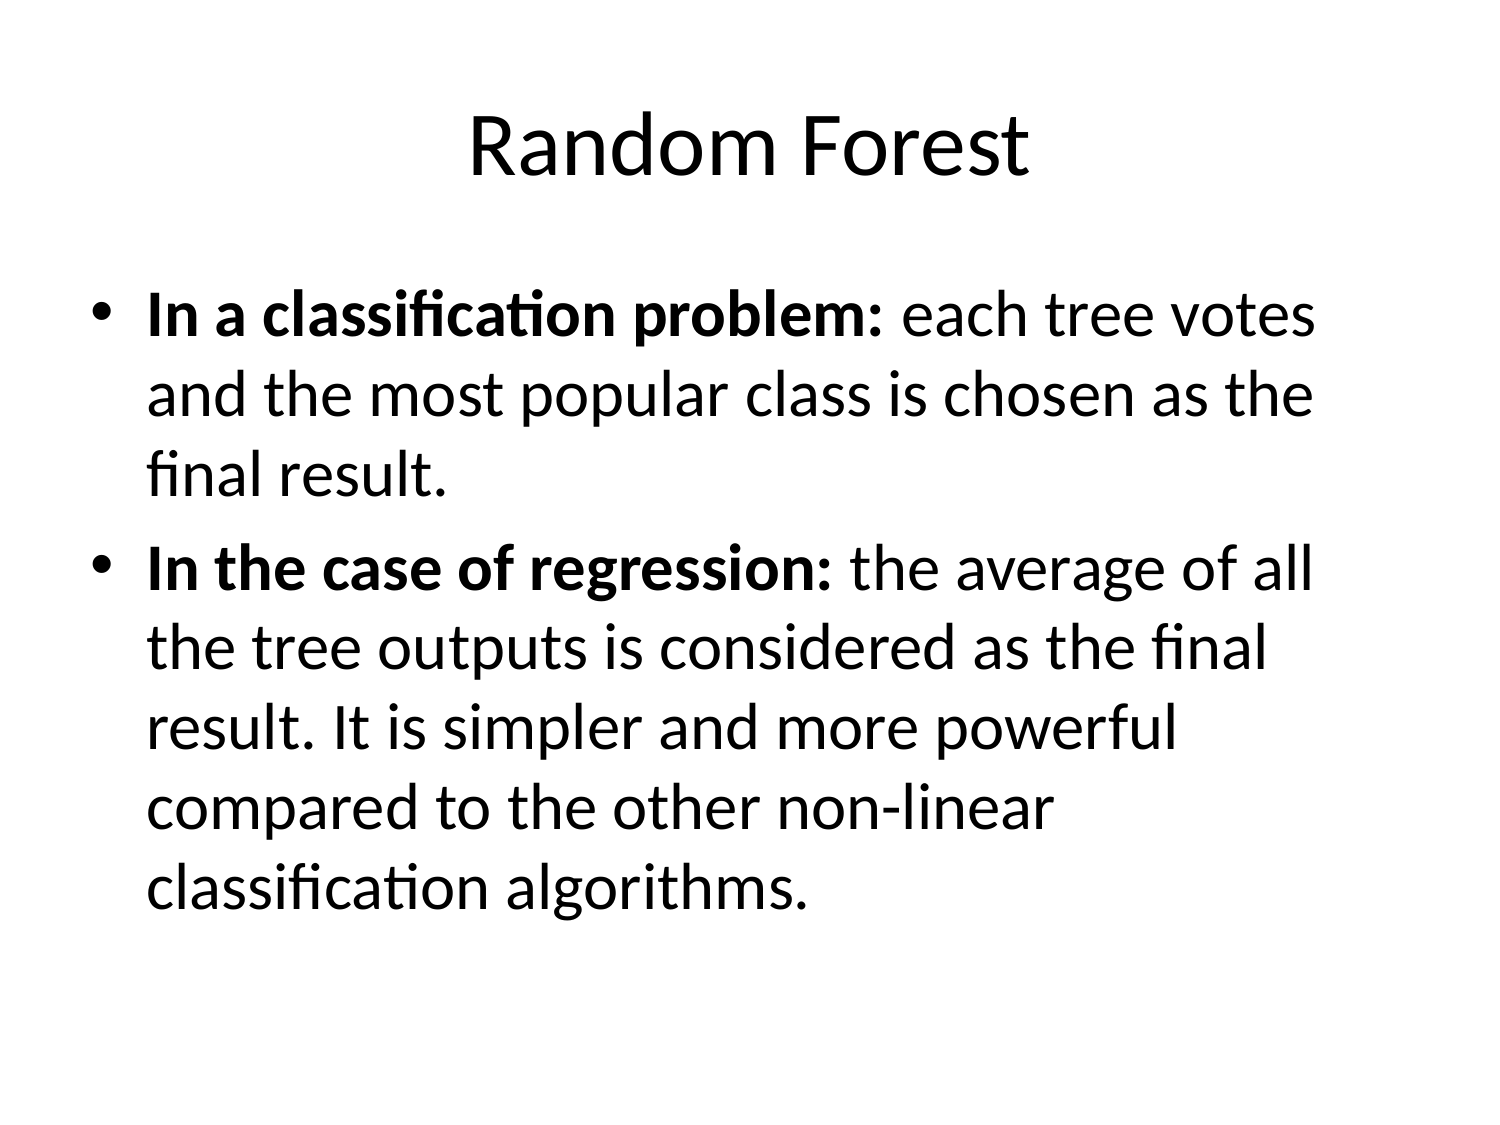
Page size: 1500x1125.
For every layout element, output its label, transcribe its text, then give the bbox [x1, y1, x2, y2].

title Random Forest [75, 45, 1425, 233]
list In a classification problem: each tree votes and the most popular class is chosen as the final result. In the case of regression: the average of all the tree outputs is considered as the final result. It is simpler and more powerful compared to the other non-linear classification algorithms. [75, 262, 1425, 1005]
